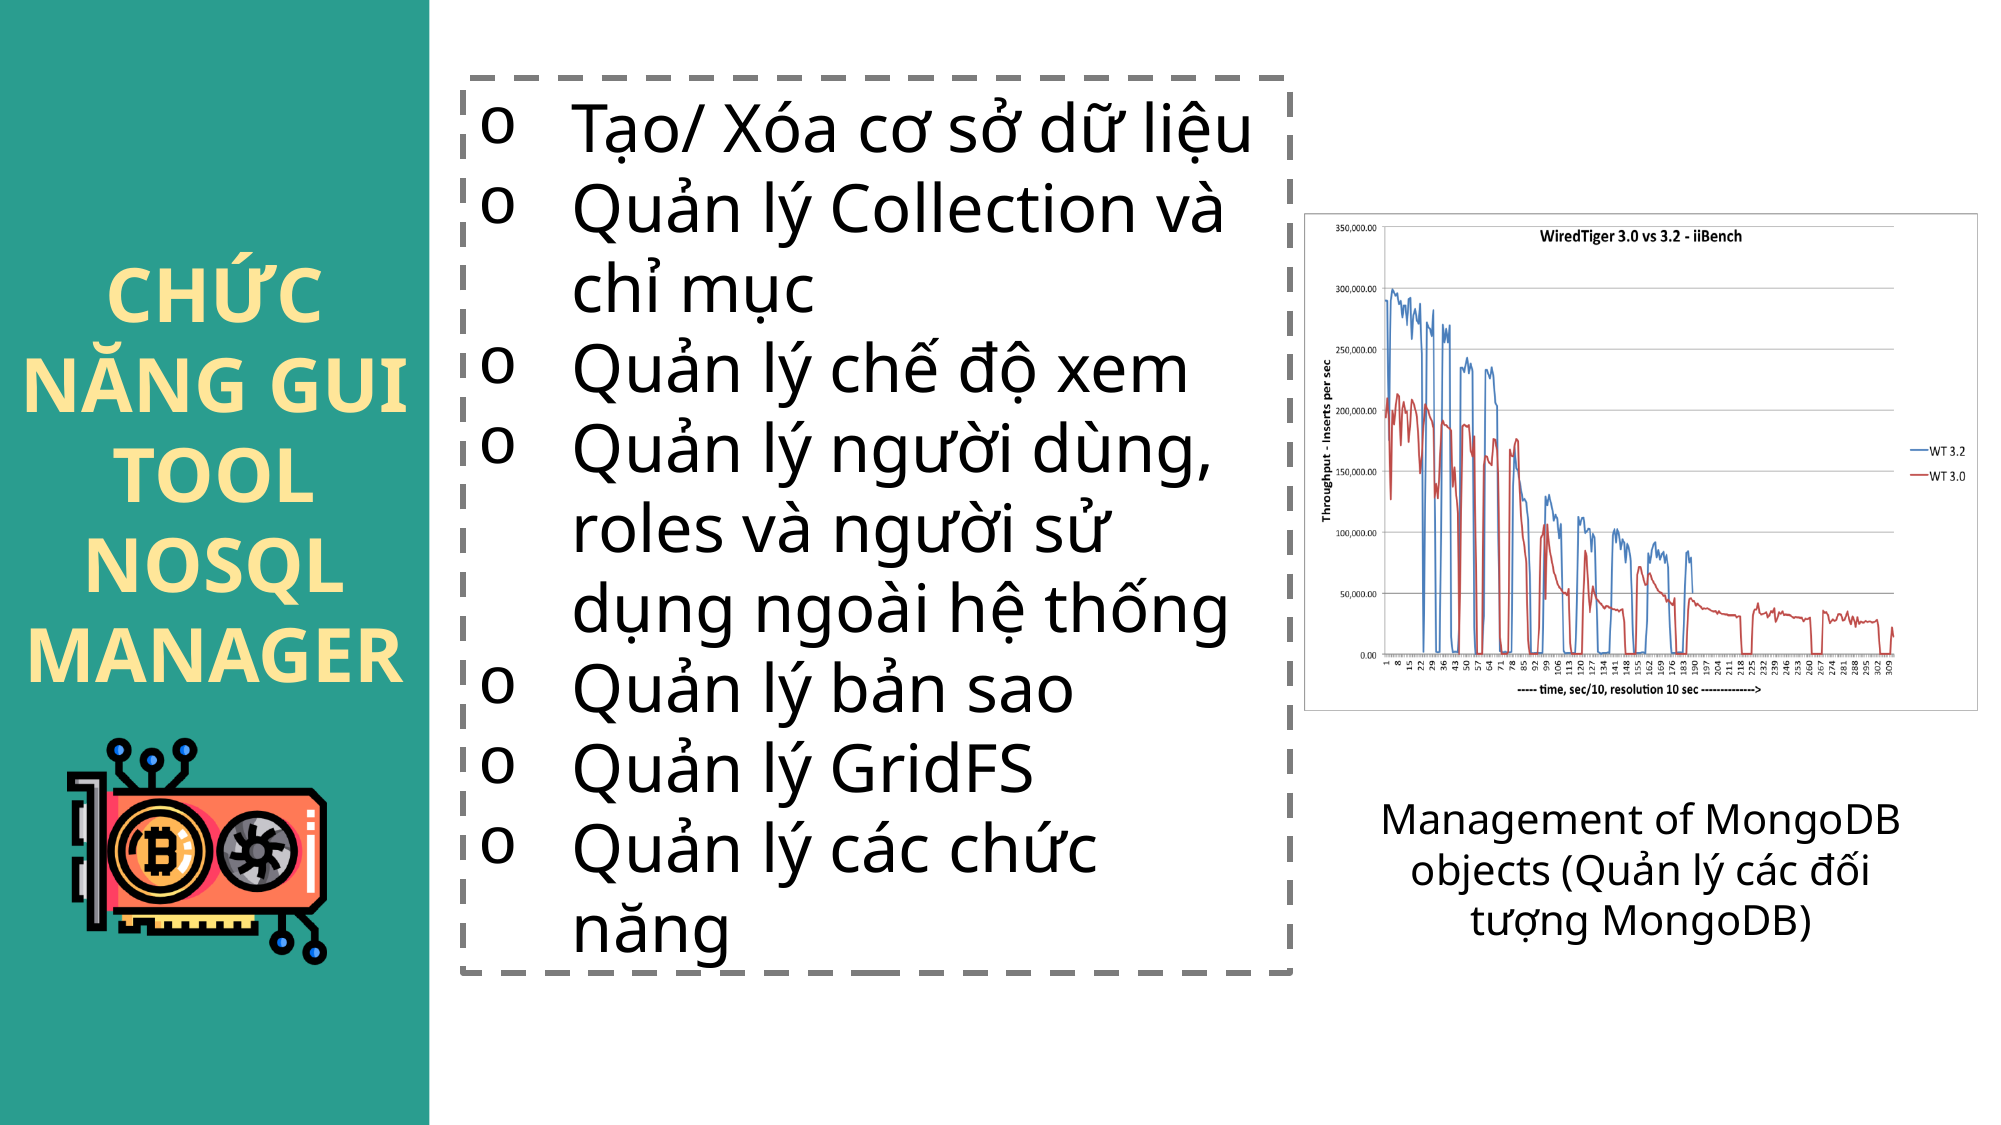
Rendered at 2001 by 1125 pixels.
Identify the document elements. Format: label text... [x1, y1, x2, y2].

text_box Management of MongoDB objects (Quản lý các đối tượng MongoDB) [1358, 785, 1924, 951]
text_box CHỨC NĂNG GUI TOOL NOSQL MANAGER [0, 0, 430, 1125]
picture [1304, 213, 1978, 711]
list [67, 721, 327, 981]
text_box Tạo/ Xóa cơ sở dữ liệu Quản lý Collection và chỉ mục Quản lý chế độ xem Quản lý người dùng, roles và người sử dụng ngoài hệ thống Quản lý bản sao Quản lý GridFS Quản lý các chức năng [463, 78, 1290, 973]
